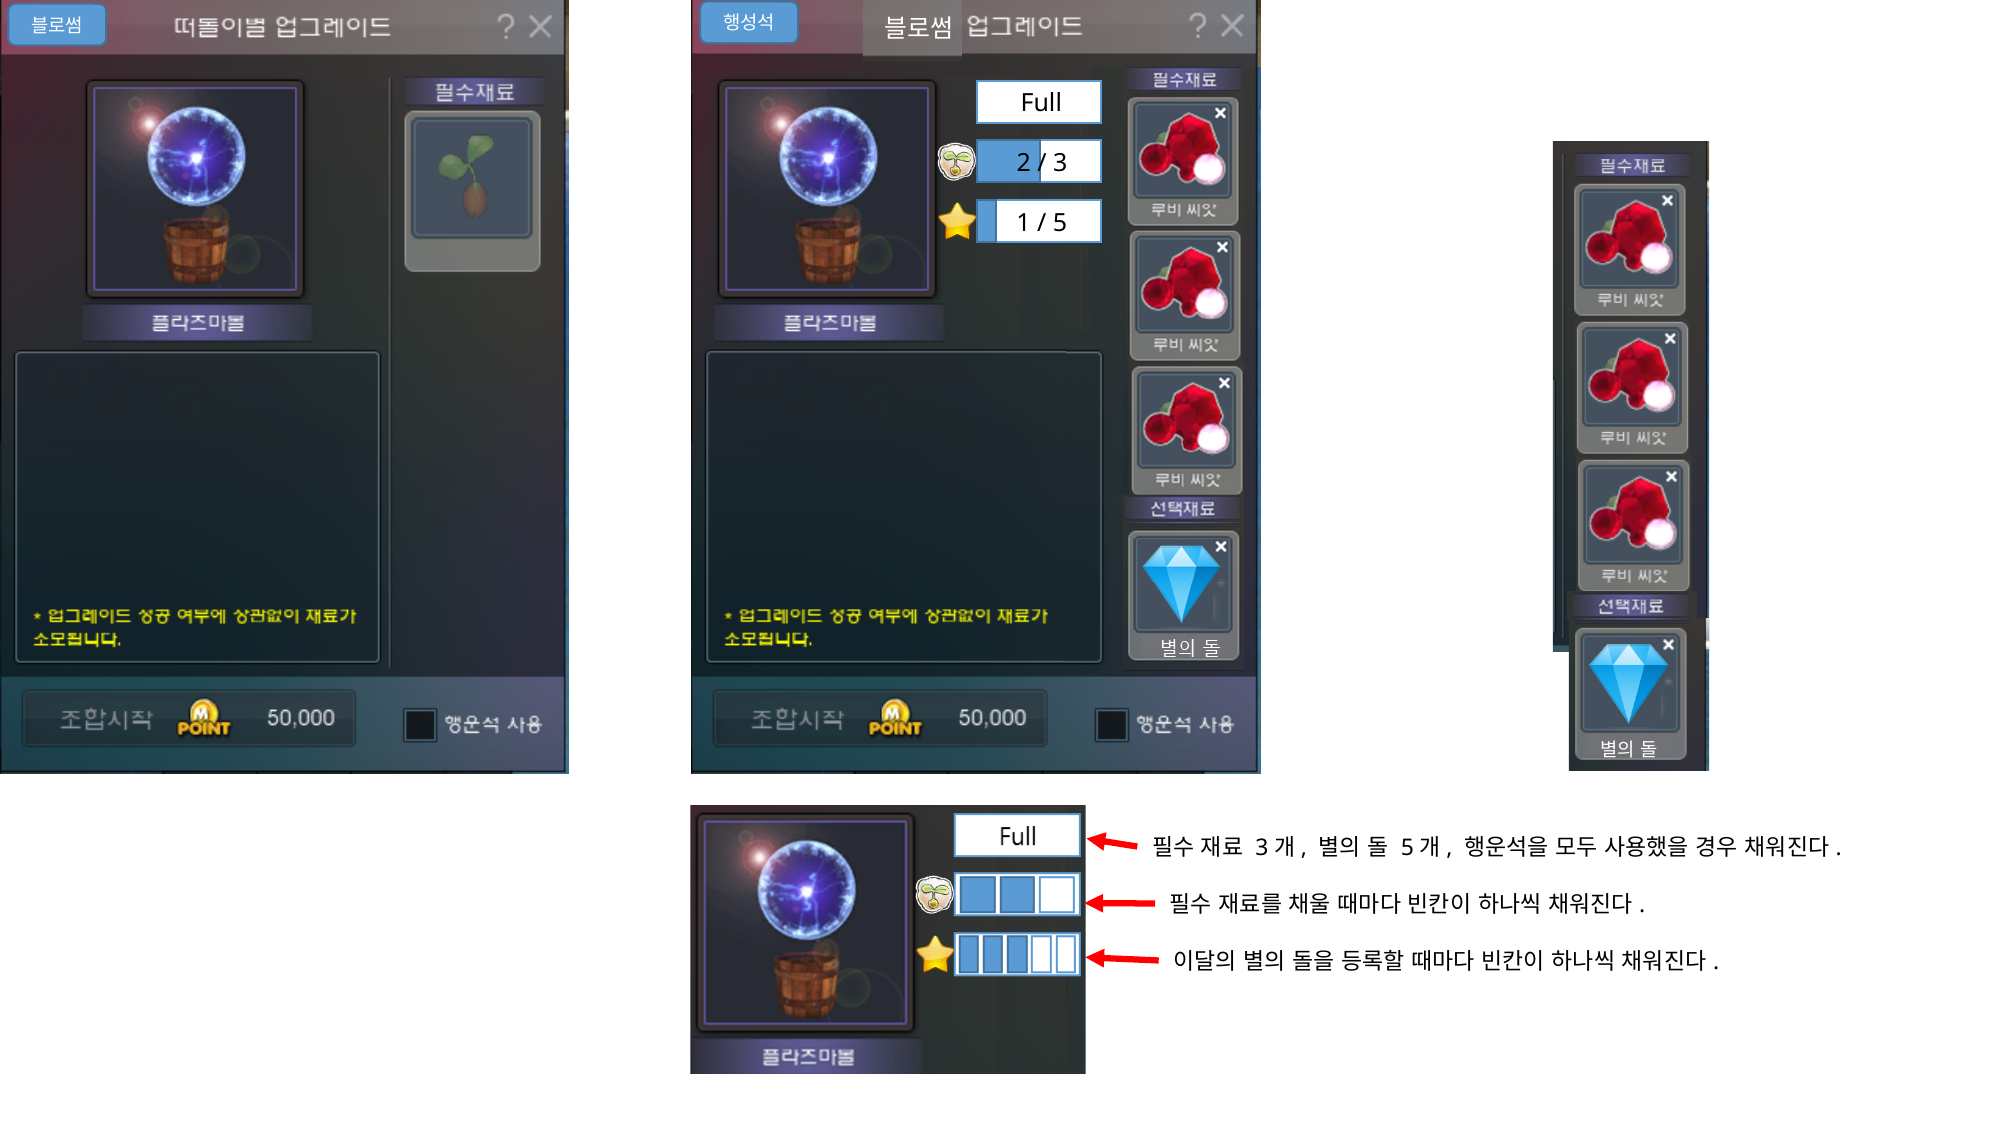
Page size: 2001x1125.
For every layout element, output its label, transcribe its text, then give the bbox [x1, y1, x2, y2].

text_box 필수 재료 3개, 별의 돌 5개, 행운석을 모두 사용했을 경우 채워진다. [1137, 825, 1857, 868]
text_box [1552, 141, 1710, 771]
text_box 이달의 별의 돌을 등록할 때마다 빈칸이 하나씩 채워진다. [1158, 939, 1735, 982]
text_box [0, 0, 1261, 775]
text_box 필수 재료를 채울 때마다 빈칸이 하나씩 채워진다. [1155, 882, 1661, 925]
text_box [690, 805, 1086, 1074]
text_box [1085, 957, 1135, 961]
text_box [1086, 838, 1135, 847]
